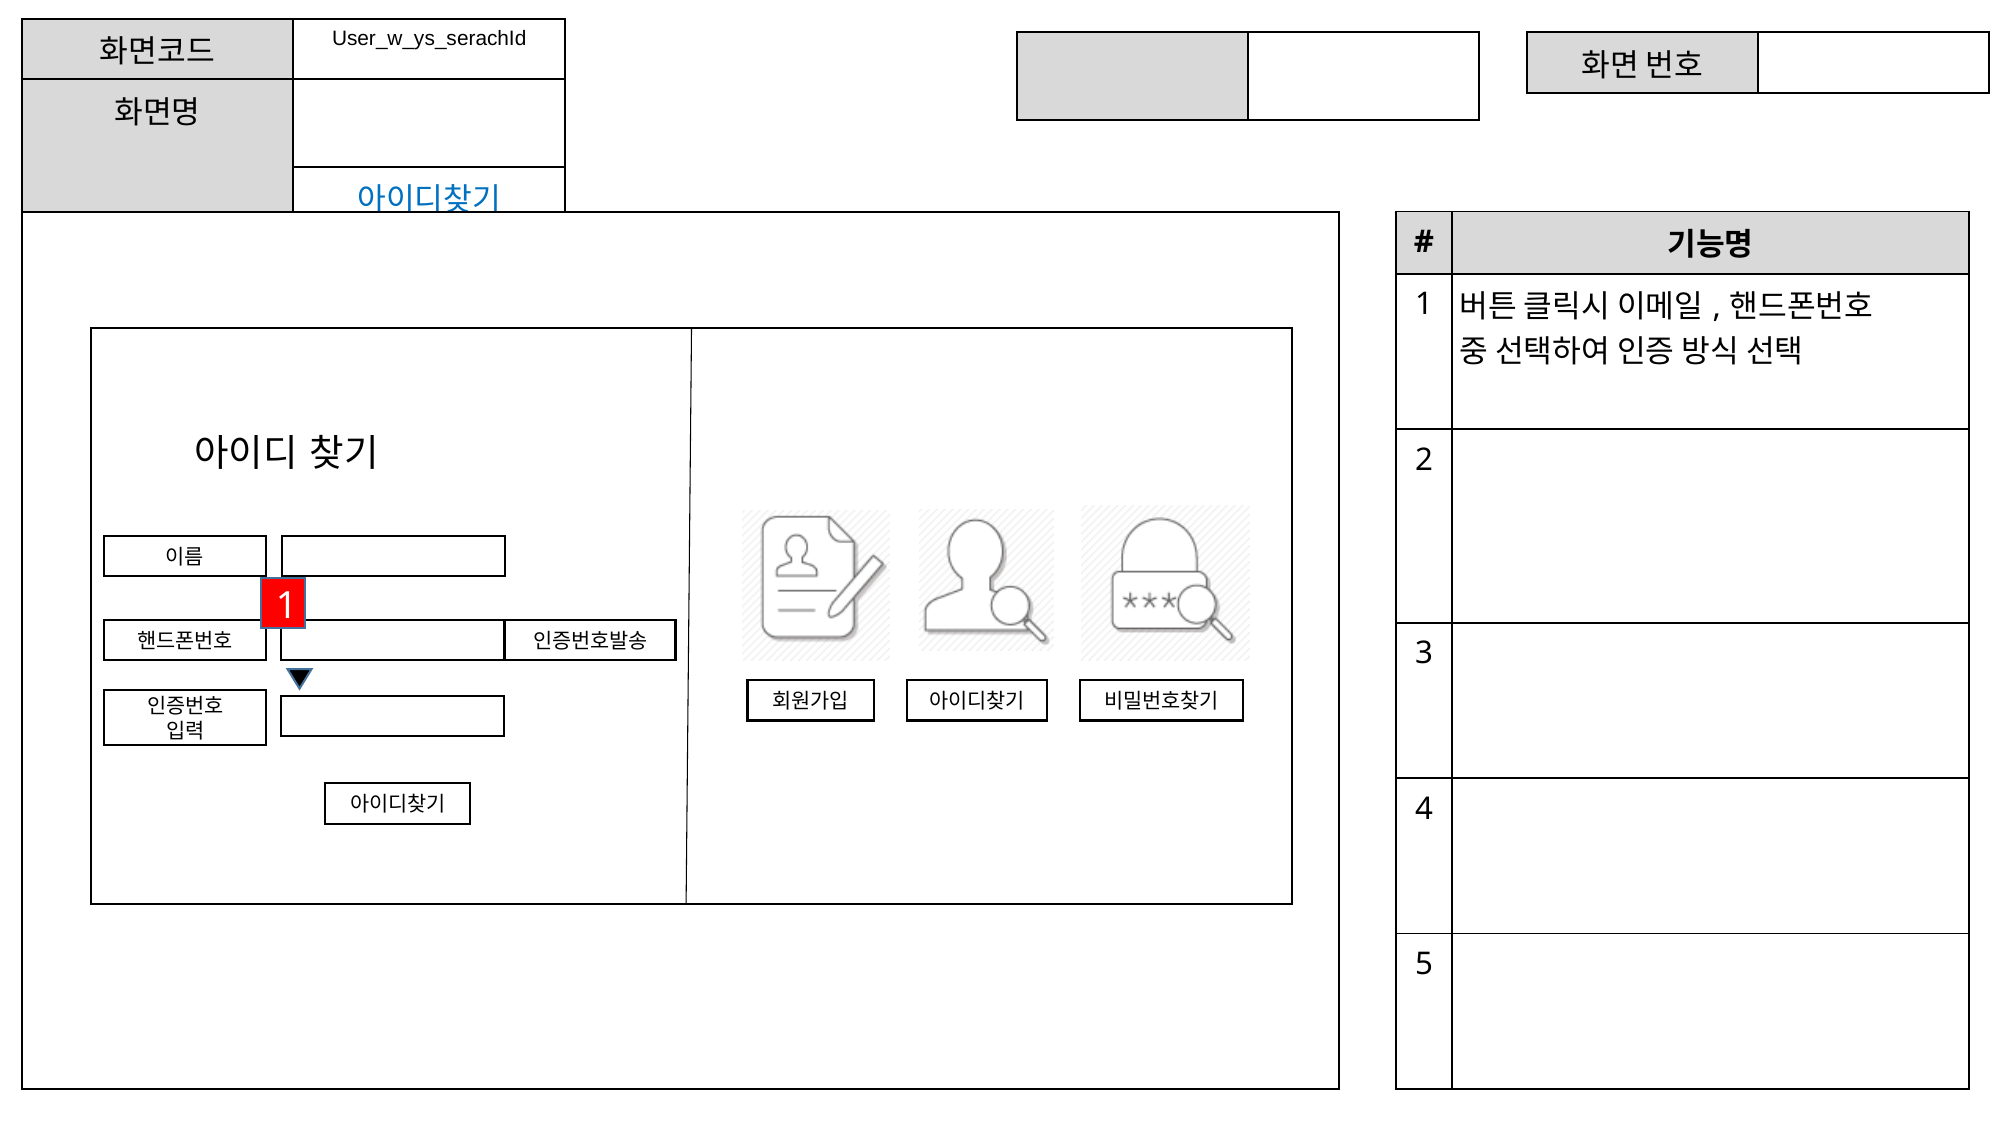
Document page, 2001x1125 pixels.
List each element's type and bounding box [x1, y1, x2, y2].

table_cell [1397, 624, 1451, 777]
table_cell [23, 80, 292, 211]
table_cell [294, 168, 564, 211]
table_cell [1453, 779, 1968, 933]
table_cell [1397, 275, 1451, 428]
table_cell [1453, 934, 1968, 1088]
table_header [1018, 33, 1247, 119]
picture [742, 510, 890, 661]
table_cell [294, 80, 564, 166]
table_cell [1453, 624, 1968, 777]
table_header [1759, 33, 1988, 92]
table_cell [1397, 934, 1451, 1088]
table_header [294, 20, 564, 78]
table_header [23, 20, 292, 78]
table_header [1397, 212, 1451, 273]
table_header [1249, 33, 1478, 119]
table_header [1453, 212, 1968, 273]
table_cell [1397, 779, 1451, 933]
text_box [21, 211, 1340, 1090]
picture [918, 509, 1054, 651]
table_cell [1453, 275, 1968, 428]
table_cell [1453, 430, 1968, 622]
table_cell [1397, 430, 1451, 622]
table_header [1528, 33, 1757, 92]
picture [1080, 505, 1250, 661]
